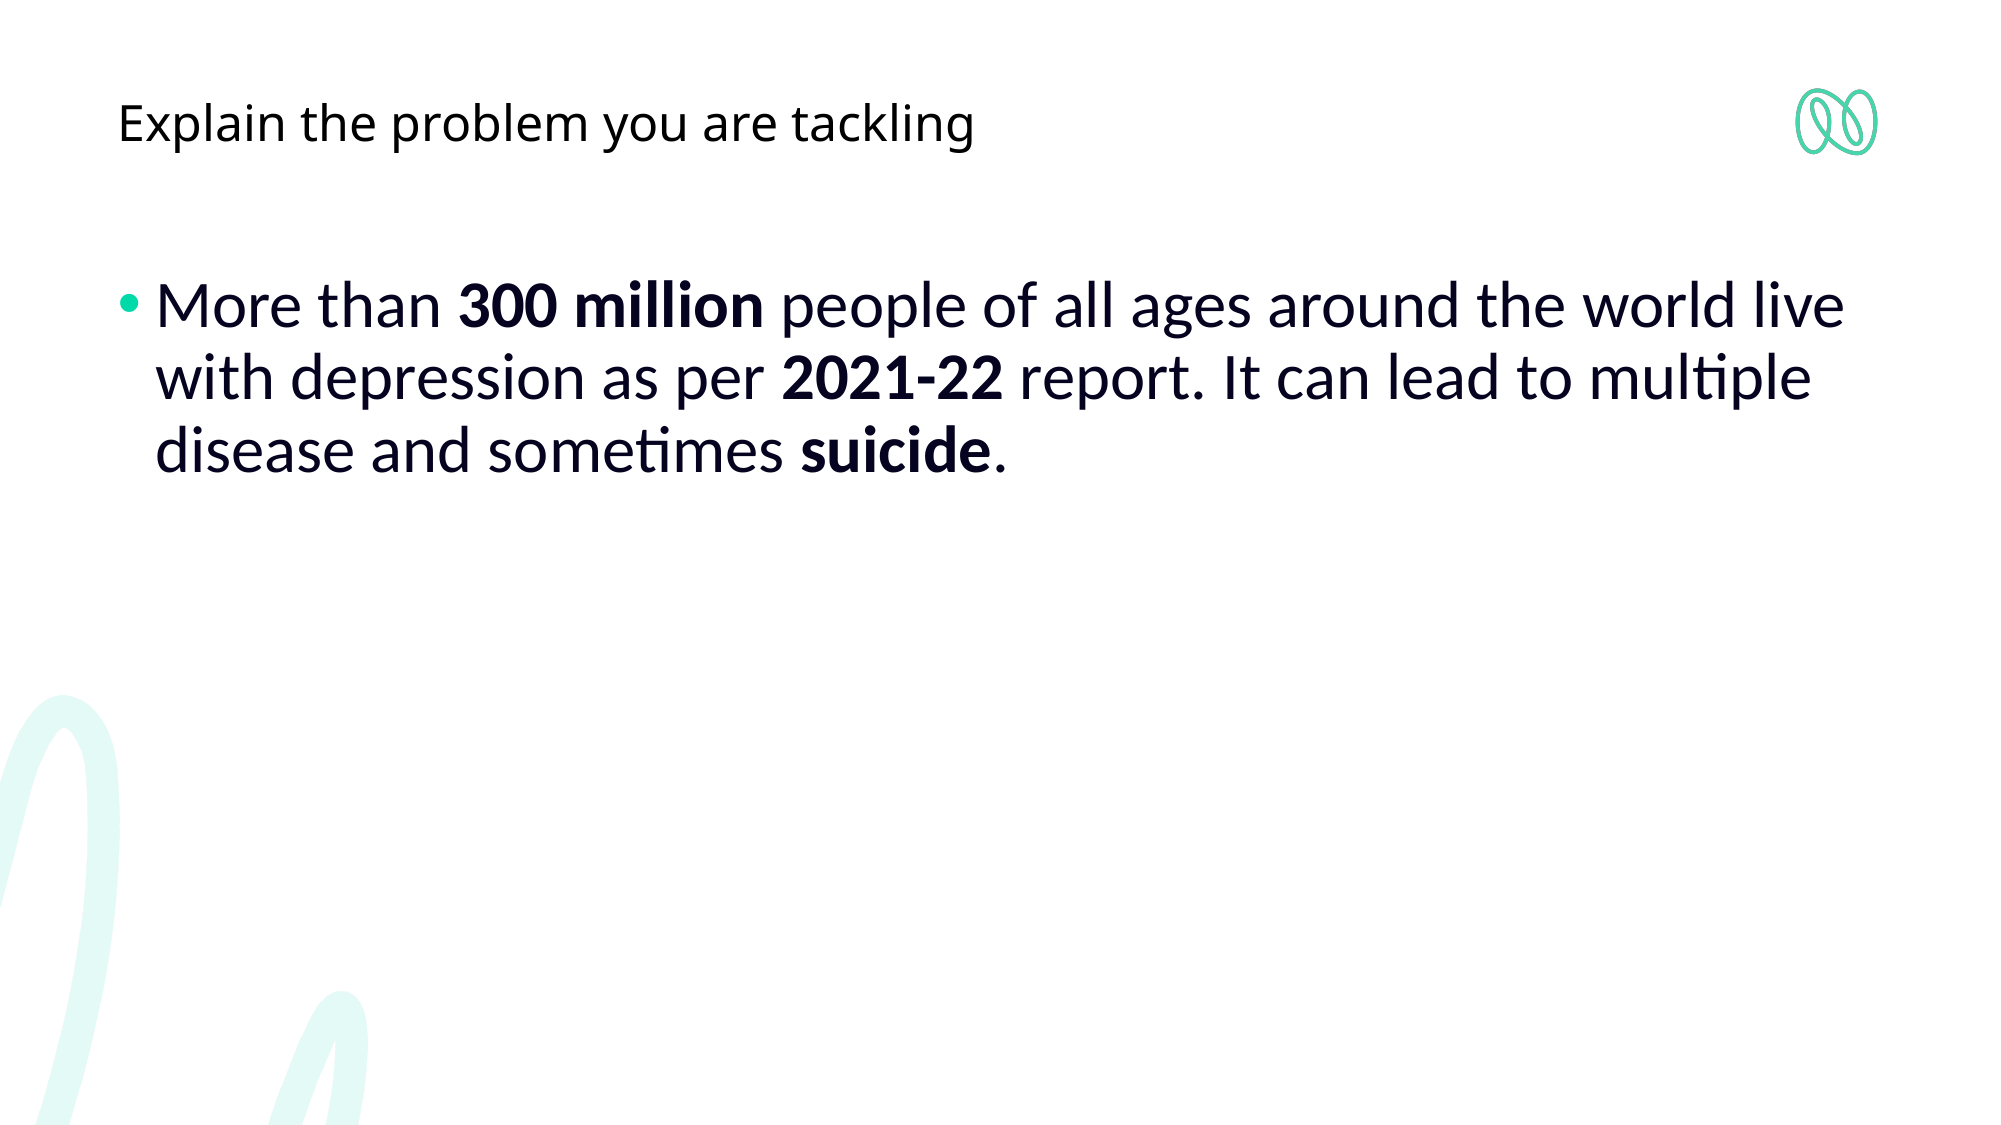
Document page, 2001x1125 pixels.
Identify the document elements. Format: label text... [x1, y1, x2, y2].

picture [1772, 62, 1906, 180]
list More than 300 million people of all ages around the world live with depression as per 2021-22 report. It can lead to multiple disease and sometimes suicide. [102, 262, 1884, 909]
title Explain the problem you are tackling [102, 79, 1682, 160]
